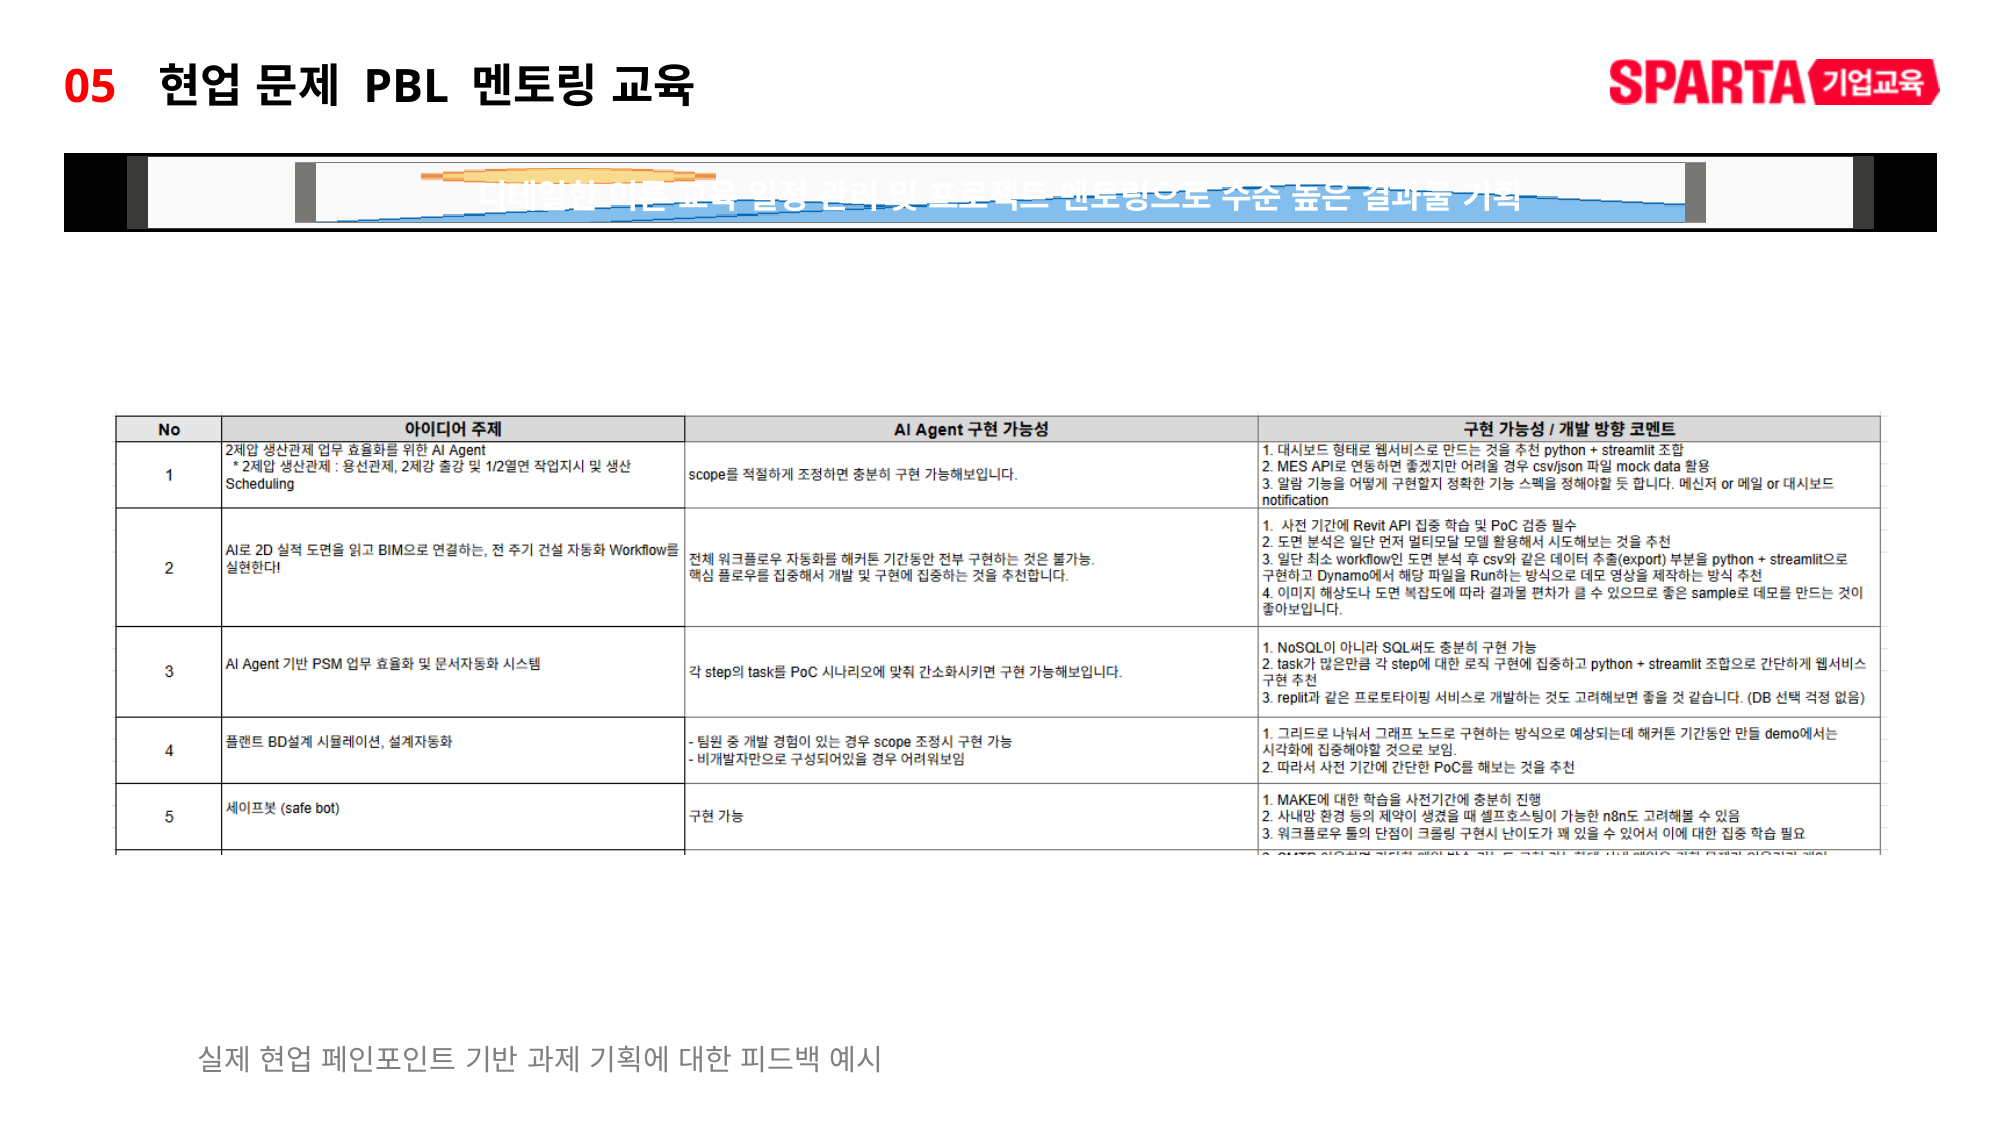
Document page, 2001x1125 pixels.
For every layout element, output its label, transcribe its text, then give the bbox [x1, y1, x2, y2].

picture [111, 410, 1889, 856]
picture [1610, 58, 1940, 106]
text_box 실제 현업 페인포인트 기반 과제 기획에 대한 피드백 예시 [182, 1034, 900, 1084]
picture [63, 152, 1938, 233]
list 현업 문제 PBL 멘토링 교육 [153, 55, 1580, 121]
list 05 [48, 55, 153, 121]
